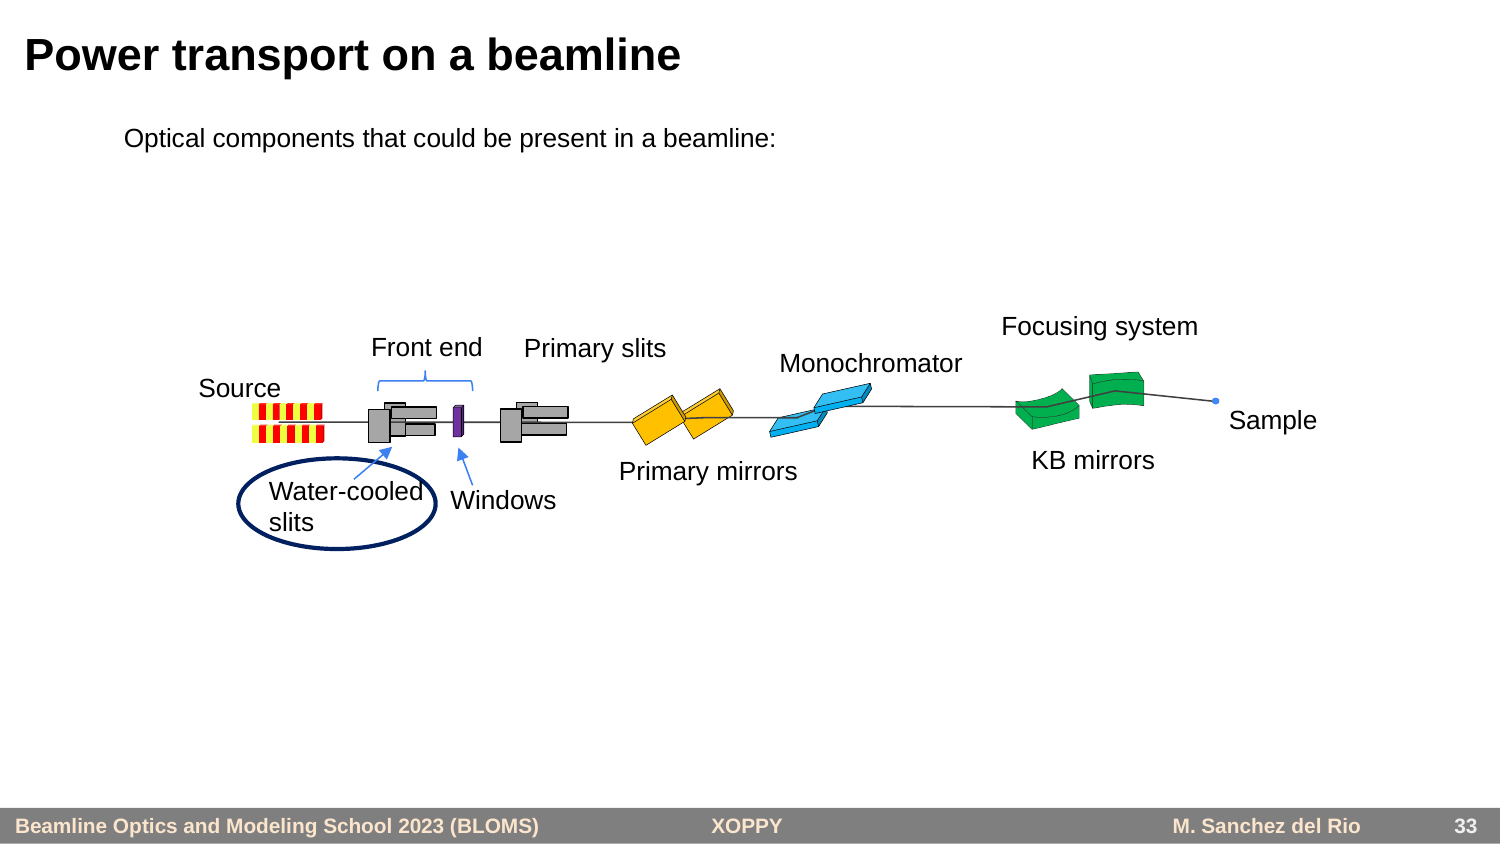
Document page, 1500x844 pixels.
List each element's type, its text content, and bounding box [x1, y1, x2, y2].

title Power transport on a beamline [9, 10, 1493, 106]
slide_number 33 [1379, 805, 1493, 844]
text_box Optical components that could be present in a beamline: [108, 113, 1400, 160]
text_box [182, 301, 1334, 546]
